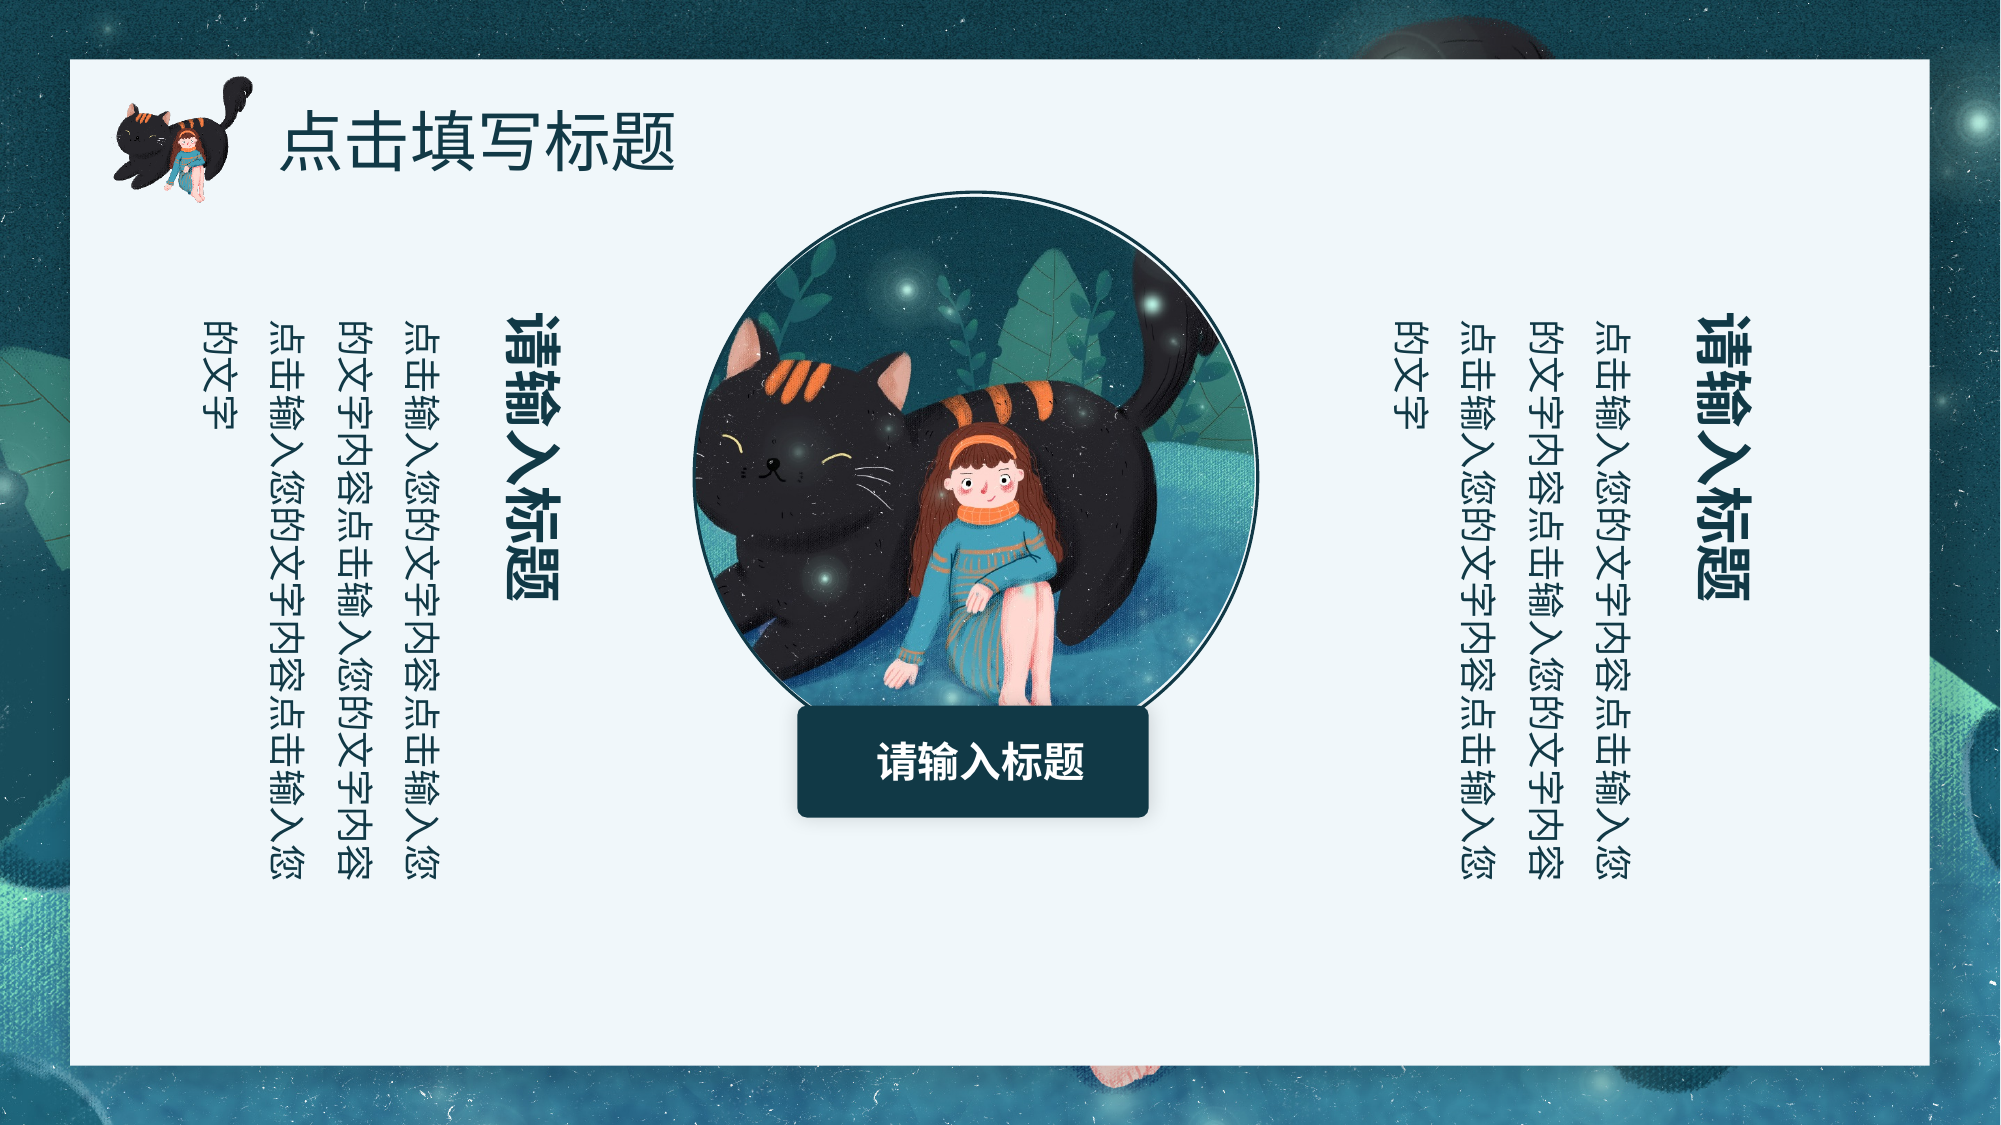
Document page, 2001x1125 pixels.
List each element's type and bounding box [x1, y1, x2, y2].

picture [0, 0, 2001, 1125]
text_box [1432, 274, 1769, 926]
text_box [92, 74, 1054, 206]
text_box [241, 274, 578, 926]
text_box [694, 192, 1258, 818]
